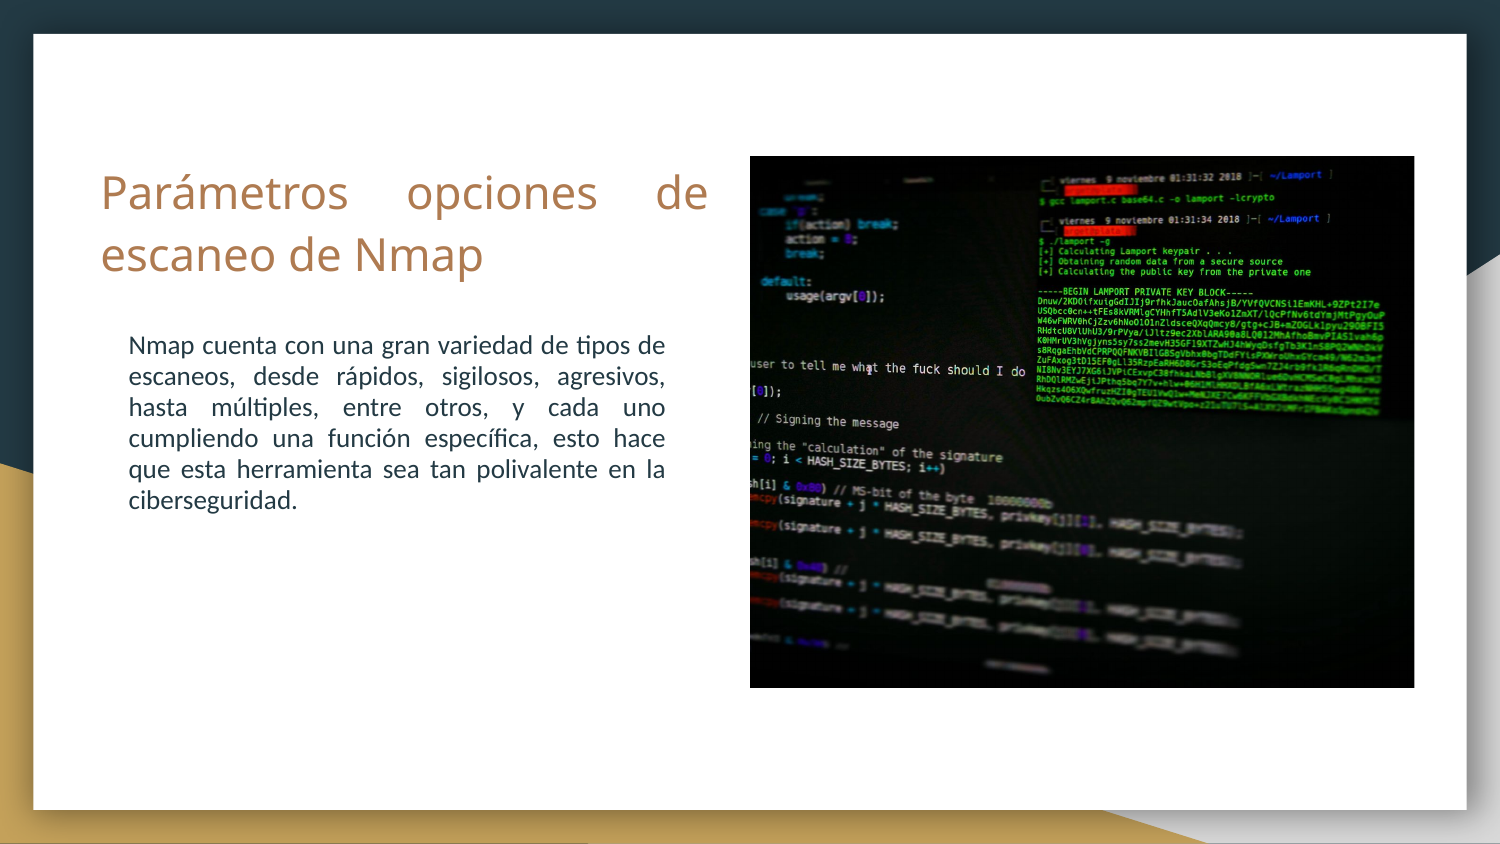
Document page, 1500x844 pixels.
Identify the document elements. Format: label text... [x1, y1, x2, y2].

list Nmap cuenta con una gran variedad de tipos de escaneos, desde rápidos, sigilosos, agresivos, hasta múltiples, entre otros, y cada uno cumpliendo una función específica, esto hace que esta herramienta sea tan polivalente en la ciberseguridad. [113, 314, 681, 698]
title Parámetros opciones de escaneo de Nmap [85, 145, 724, 303]
picture [749, 156, 1415, 688]
